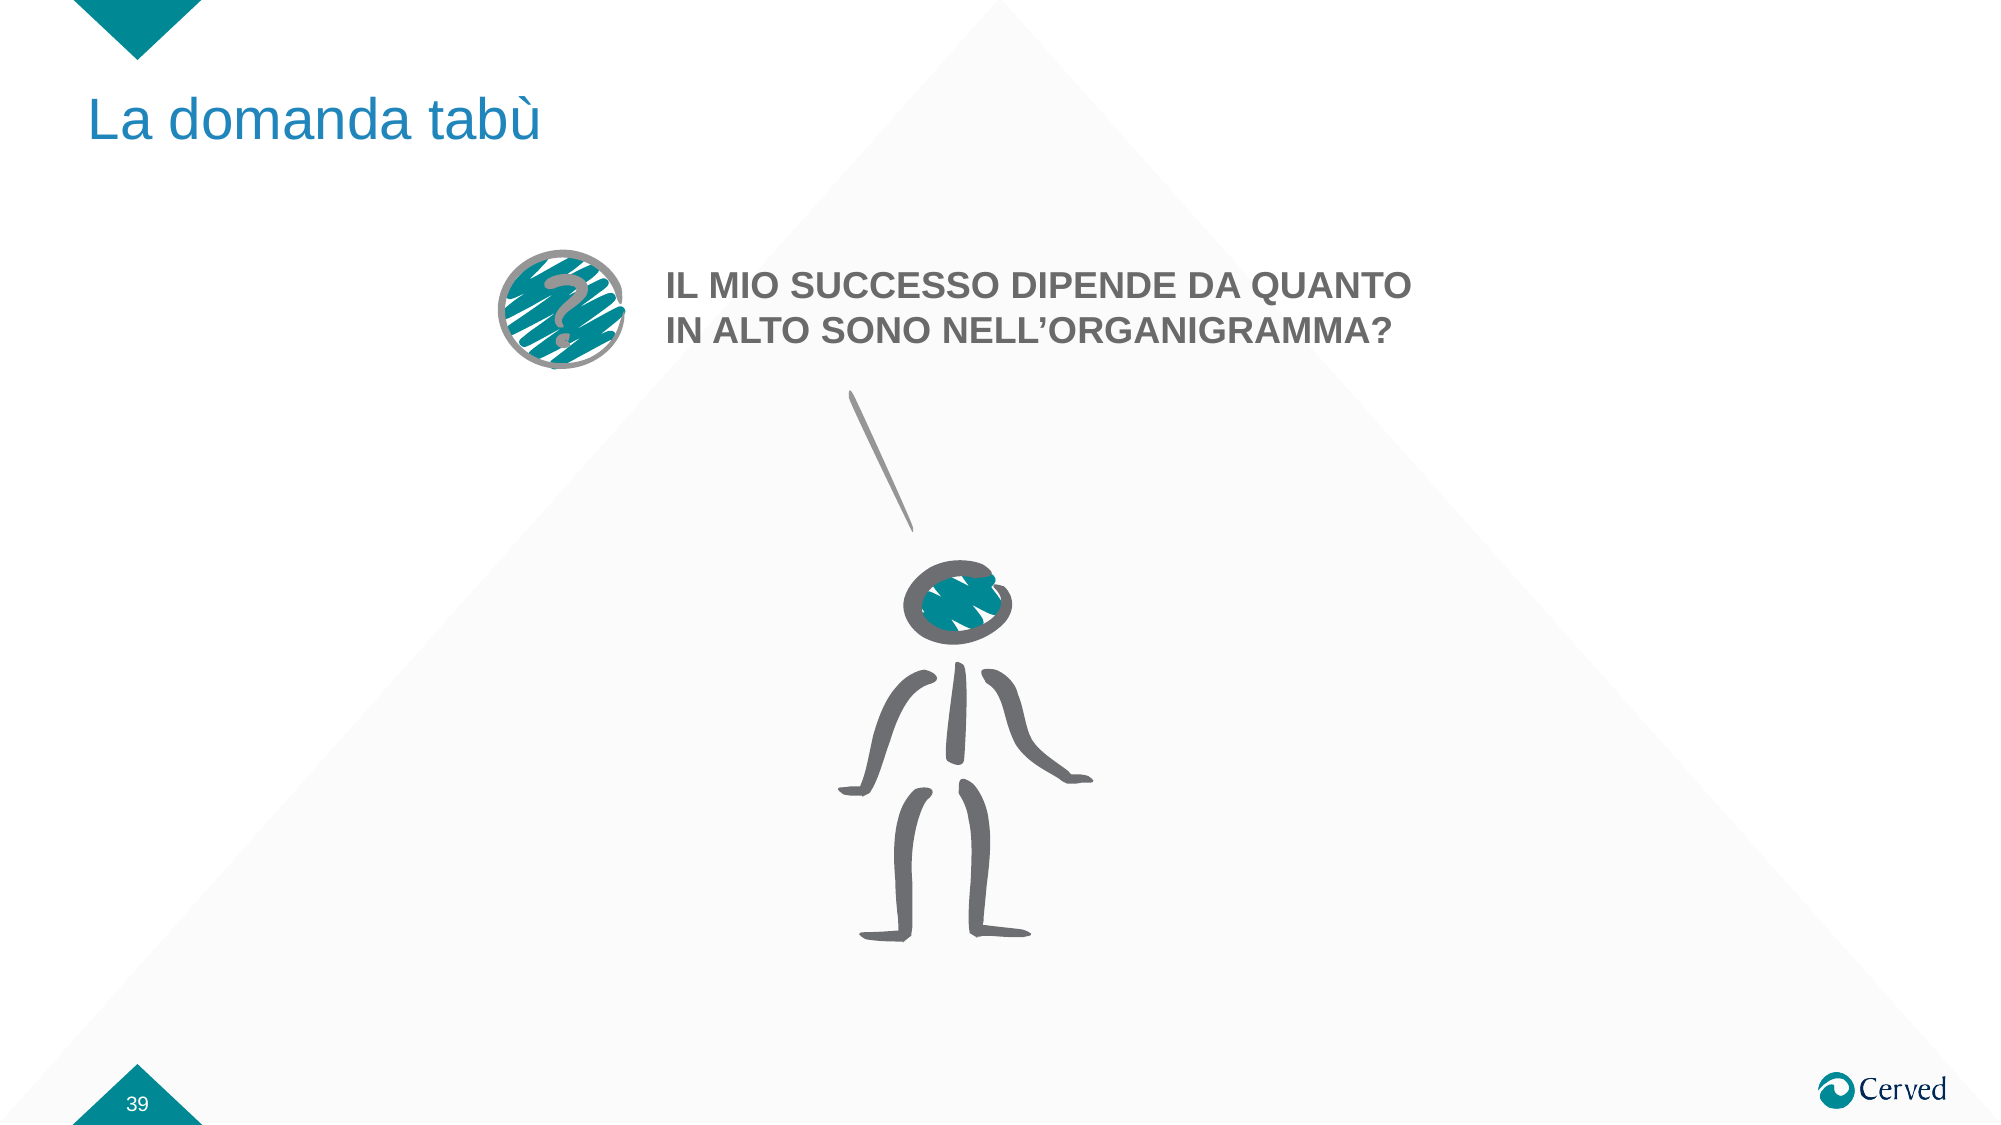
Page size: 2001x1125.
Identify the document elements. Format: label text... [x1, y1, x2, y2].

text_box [834, 554, 1098, 947]
picture [1818, 1072, 1946, 1109]
title La domanda tabù [72, 82, 1946, 161]
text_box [494, 247, 628, 373]
text_box IL MIO SUCCESSO DIPENDE DA QUANTO IN ALTO SONO NELL’ORGANIGRAMMA? [650, 253, 1439, 358]
text_box [848, 390, 914, 533]
slide_number 39 [91, 1082, 184, 1121]
